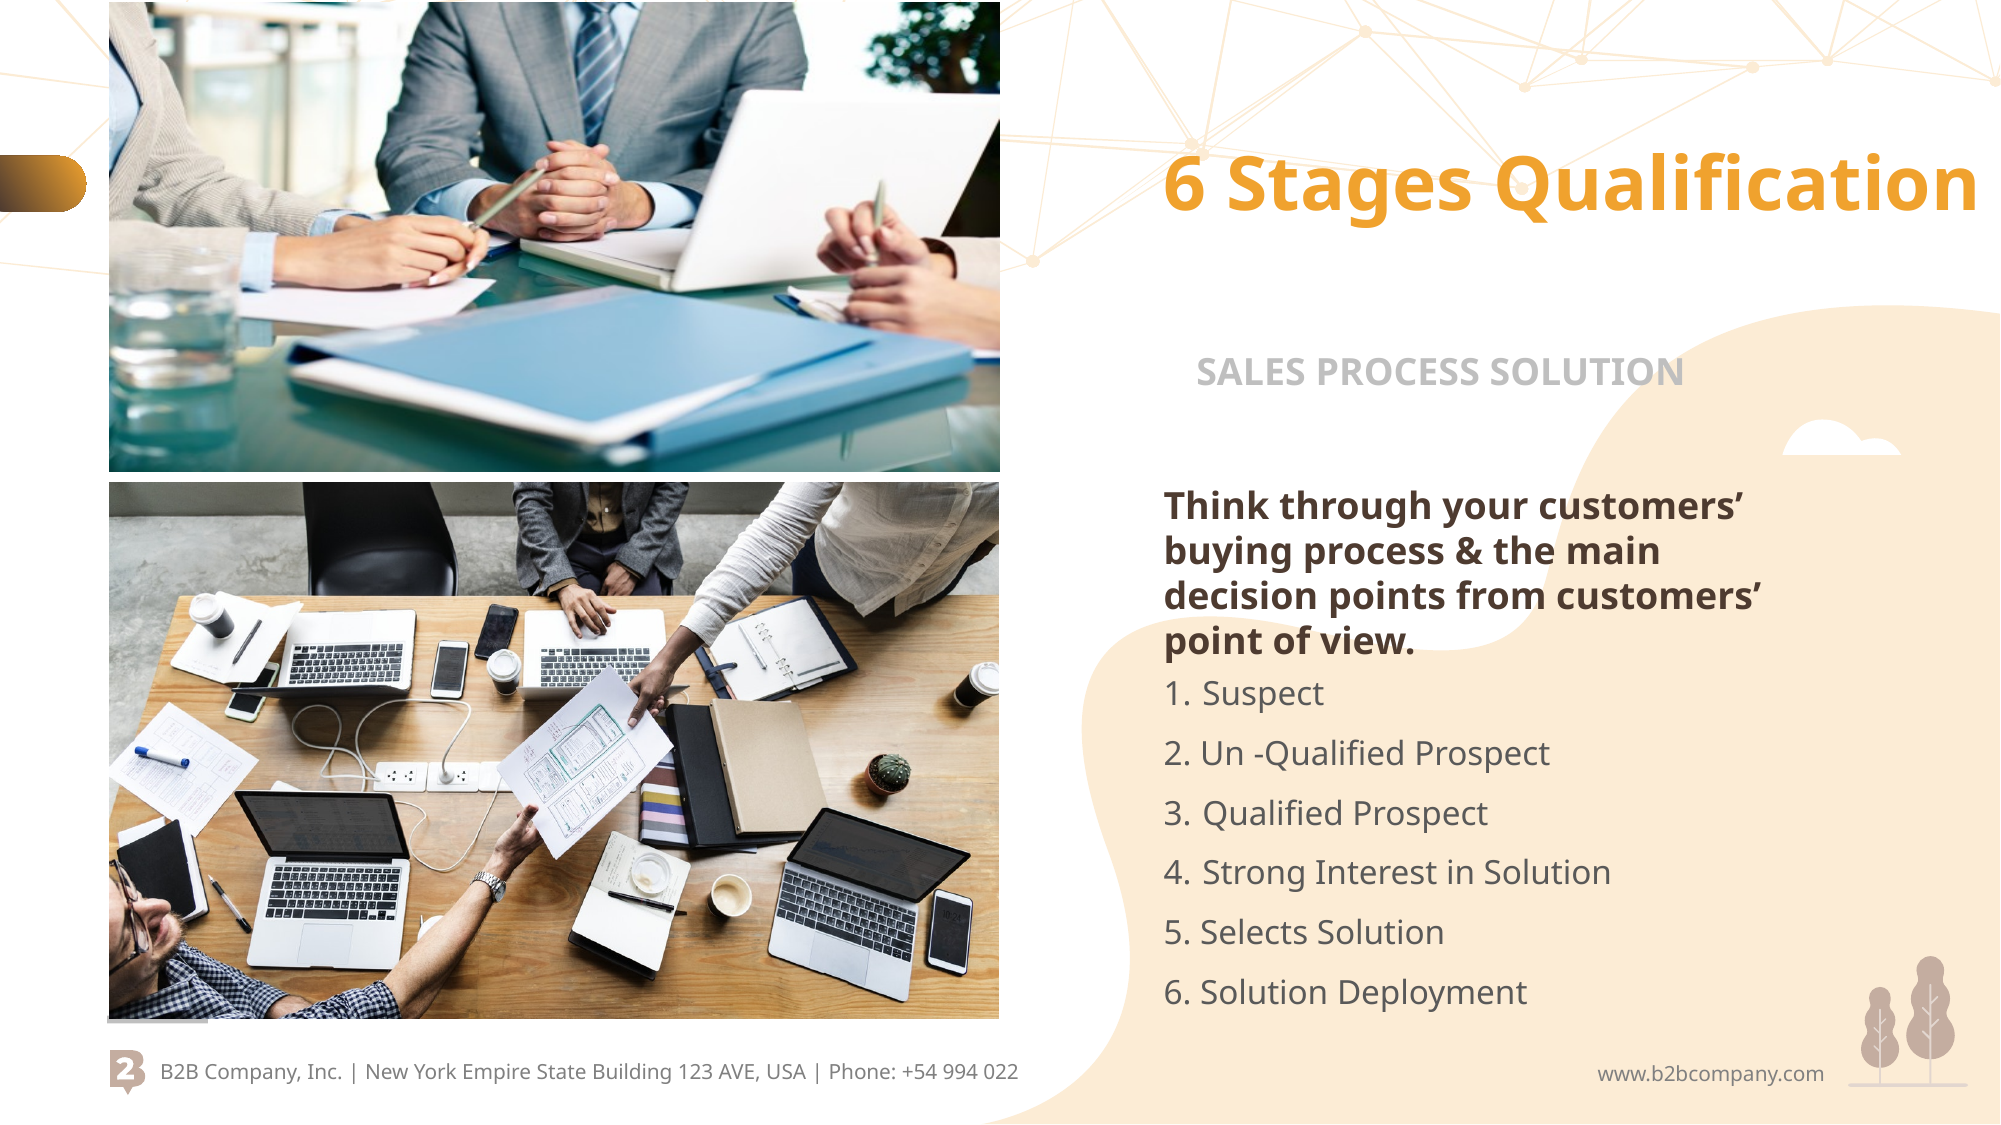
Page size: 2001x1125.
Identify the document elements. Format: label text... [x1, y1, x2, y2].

footer B2B Company, Inc. | New York Empire State Building 123 AVE, USA | Phone: +54 994 022 [145, 1042, 1130, 1103]
text_box SALES PROCESS SOLUTION [1181, 318, 1701, 401]
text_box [109, 2, 1001, 1019]
text_box Think through your customers’ buying process & the main decision points from customers’ point of view. [1148, 474, 1803, 670]
title 6 Stages Qualification [1148, 127, 2000, 345]
text_box 1. Suspect 2. Un -Qualified Prospect 3. Qualified Prospect 4. Strong Interest in Solution 5. Selects Solution 6. Solution Deployment [1148, 670, 1717, 1019]
